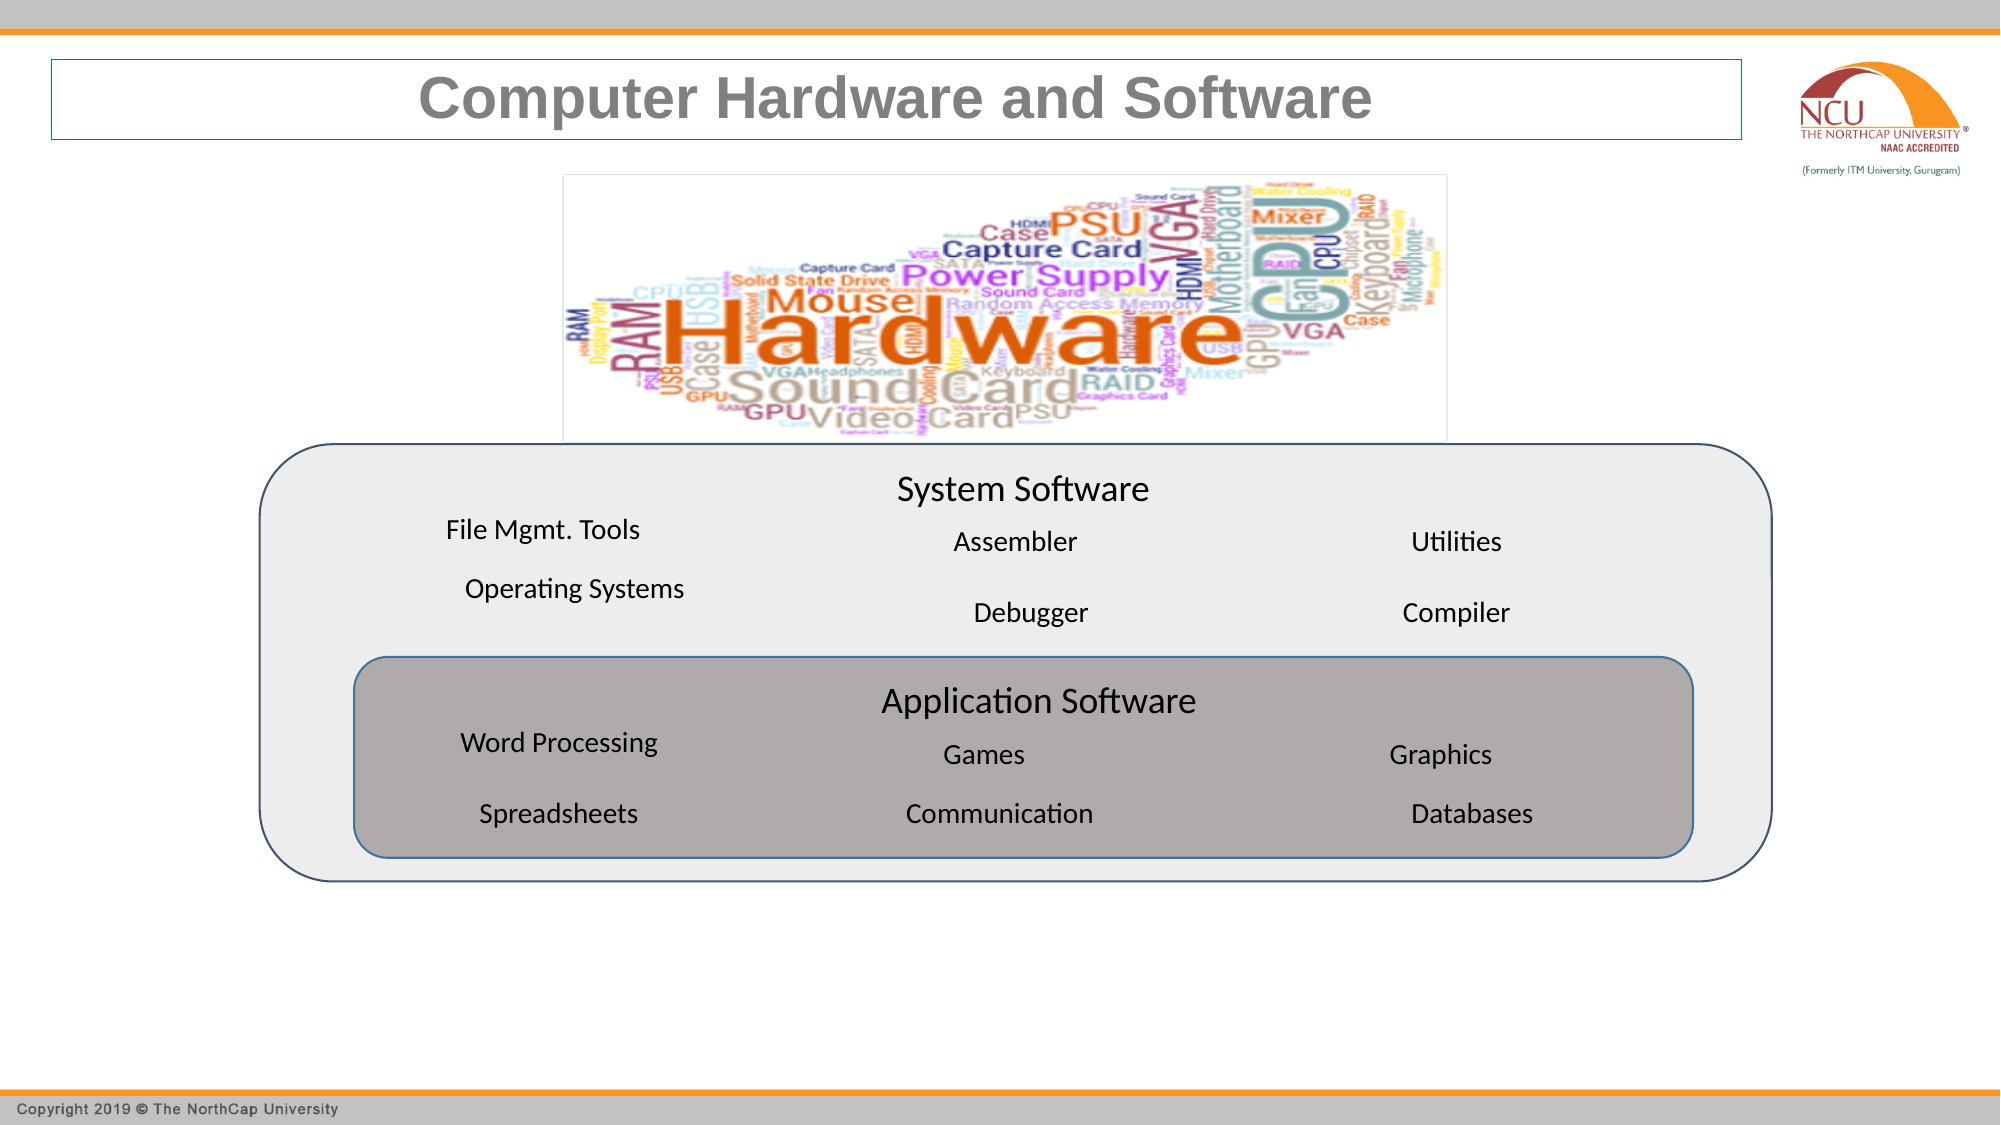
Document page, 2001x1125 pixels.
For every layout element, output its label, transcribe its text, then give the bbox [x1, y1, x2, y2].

text_box Assembler [858, 515, 1174, 565]
text_box Databases [1314, 786, 1630, 837]
text_box Communication [842, 786, 1158, 837]
text_box Utilities [1299, 515, 1615, 565]
text_box System Software [779, 456, 1268, 516]
text_box Compiler [1299, 586, 1615, 636]
text_box Graphics [1283, 727, 1599, 778]
text_box File Mgmt. Tools [385, 503, 701, 553]
title Computer Hardware and Software [51, 59, 1742, 140]
text_box Operating Systems [417, 562, 733, 613]
text_box Debugger [873, 586, 1189, 636]
text_box Word Processing [401, 716, 717, 766]
picture [0, 0, 2000, 1125]
text_box [258, 443, 1773, 883]
text_box Games [826, 727, 1142, 778]
text_box Spreadsheets [401, 786, 717, 837]
text_box [353, 655, 1695, 859]
text_box Application Software [795, 668, 1284, 729]
